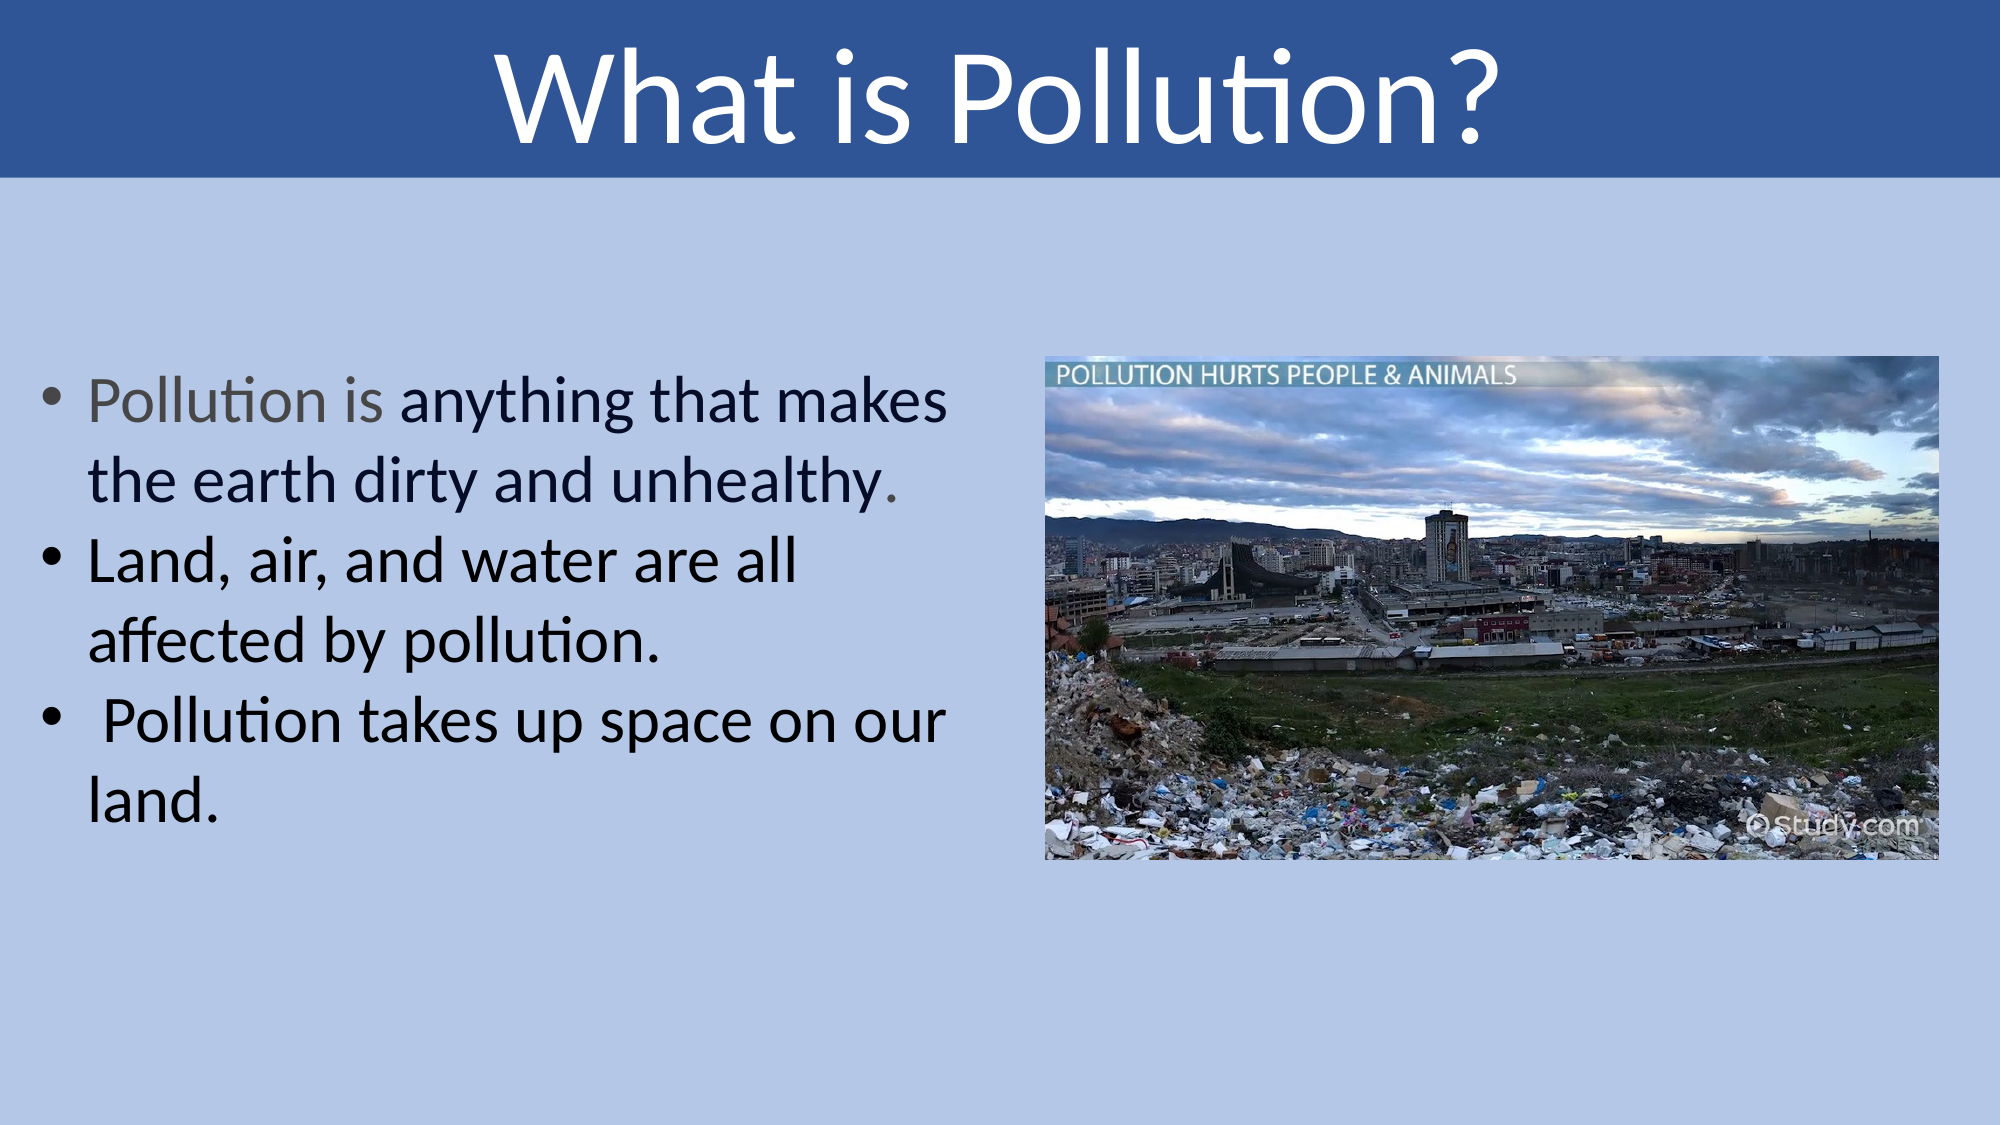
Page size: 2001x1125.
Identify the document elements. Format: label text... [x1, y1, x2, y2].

text_box Pollution is anything that makes the earth dirty and unhealthy. Land, air, and water are all affected by pollution. Pollution takes up space on our land. [25, 348, 1026, 923]
text_box What is Pollution? [0, 0, 2000, 179]
picture [1045, 356, 1939, 860]
